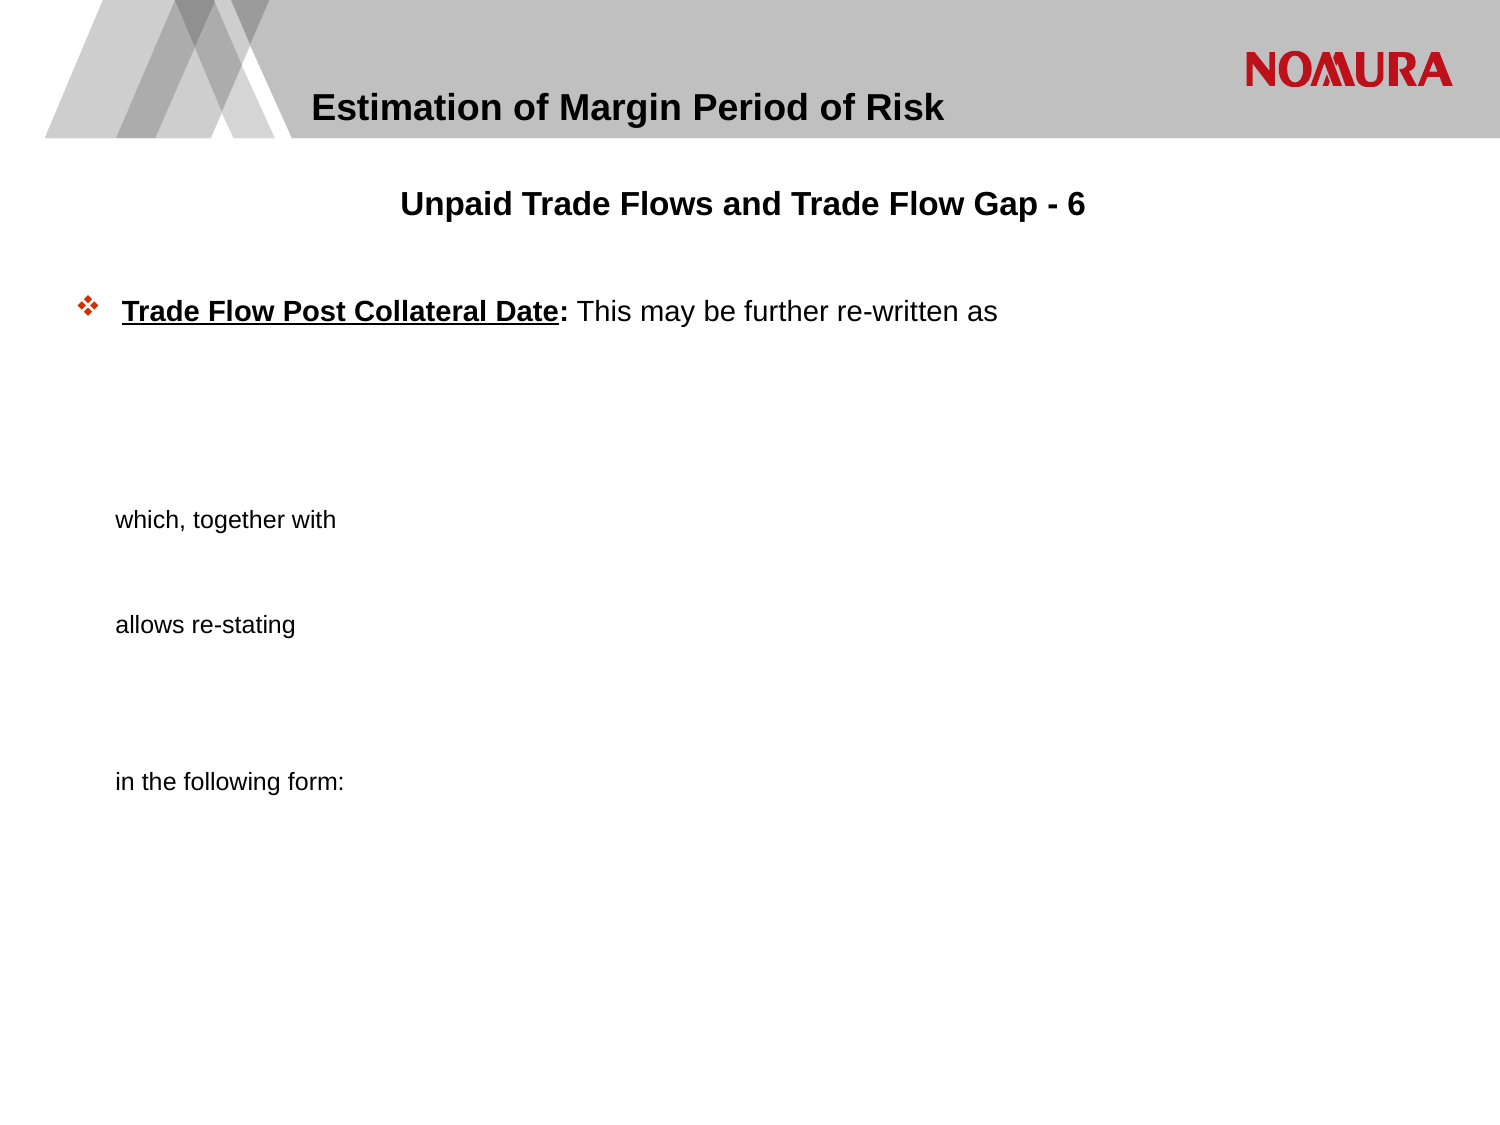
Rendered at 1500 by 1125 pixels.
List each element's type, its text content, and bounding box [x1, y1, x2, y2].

title Estimation of Margin Period of Risk [311, 9, 1223, 128]
